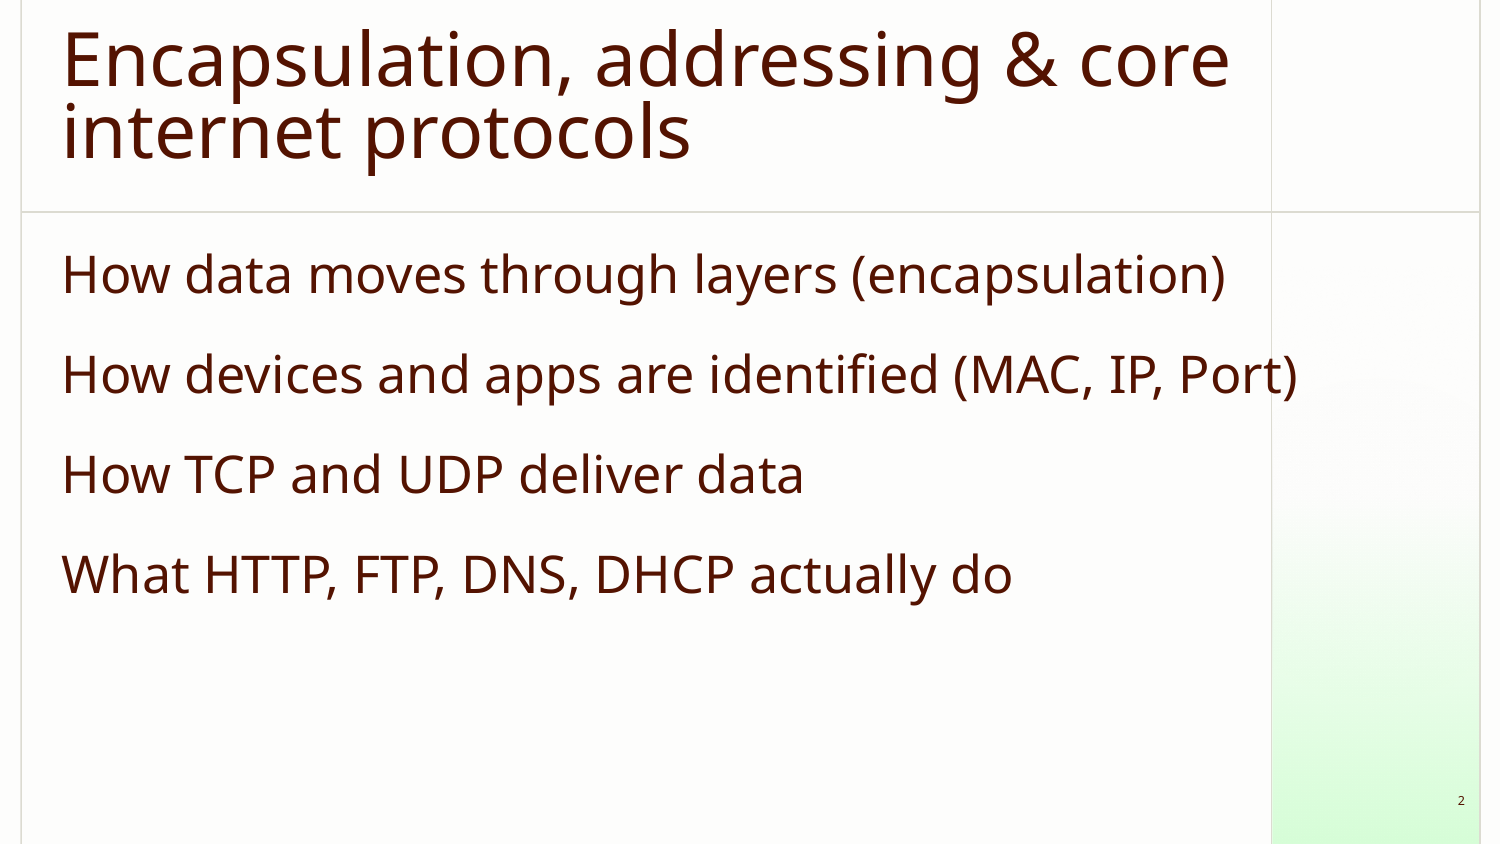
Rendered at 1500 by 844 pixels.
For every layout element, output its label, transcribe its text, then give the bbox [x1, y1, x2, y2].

title Encapsulation, addressing & core internet protocols [46, 0, 1259, 188]
slide_number ‹#› [1390, 778, 1481, 843]
title How data moves through layers (encapsulation) How devices and apps are identified (MAC, IP, Port) How TCP and UDP deliver data What HTTP, FTP, DNS, DHCP actually do [46, 238, 1475, 619]
picture [1272, 266, 1479, 844]
